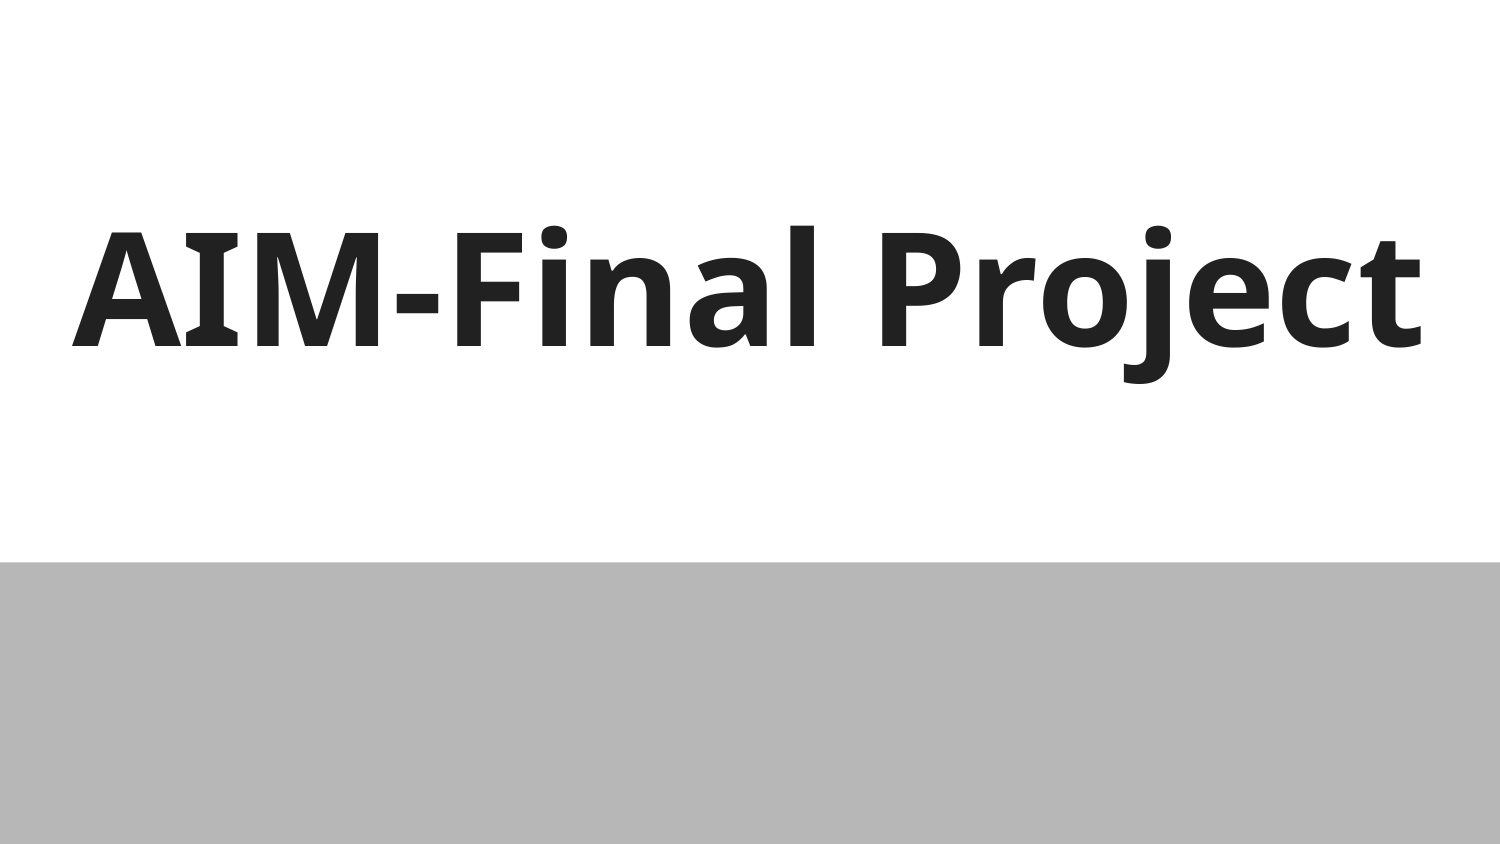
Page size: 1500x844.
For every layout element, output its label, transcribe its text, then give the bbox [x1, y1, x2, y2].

title AIM-Final Project [51, 64, 1449, 506]
